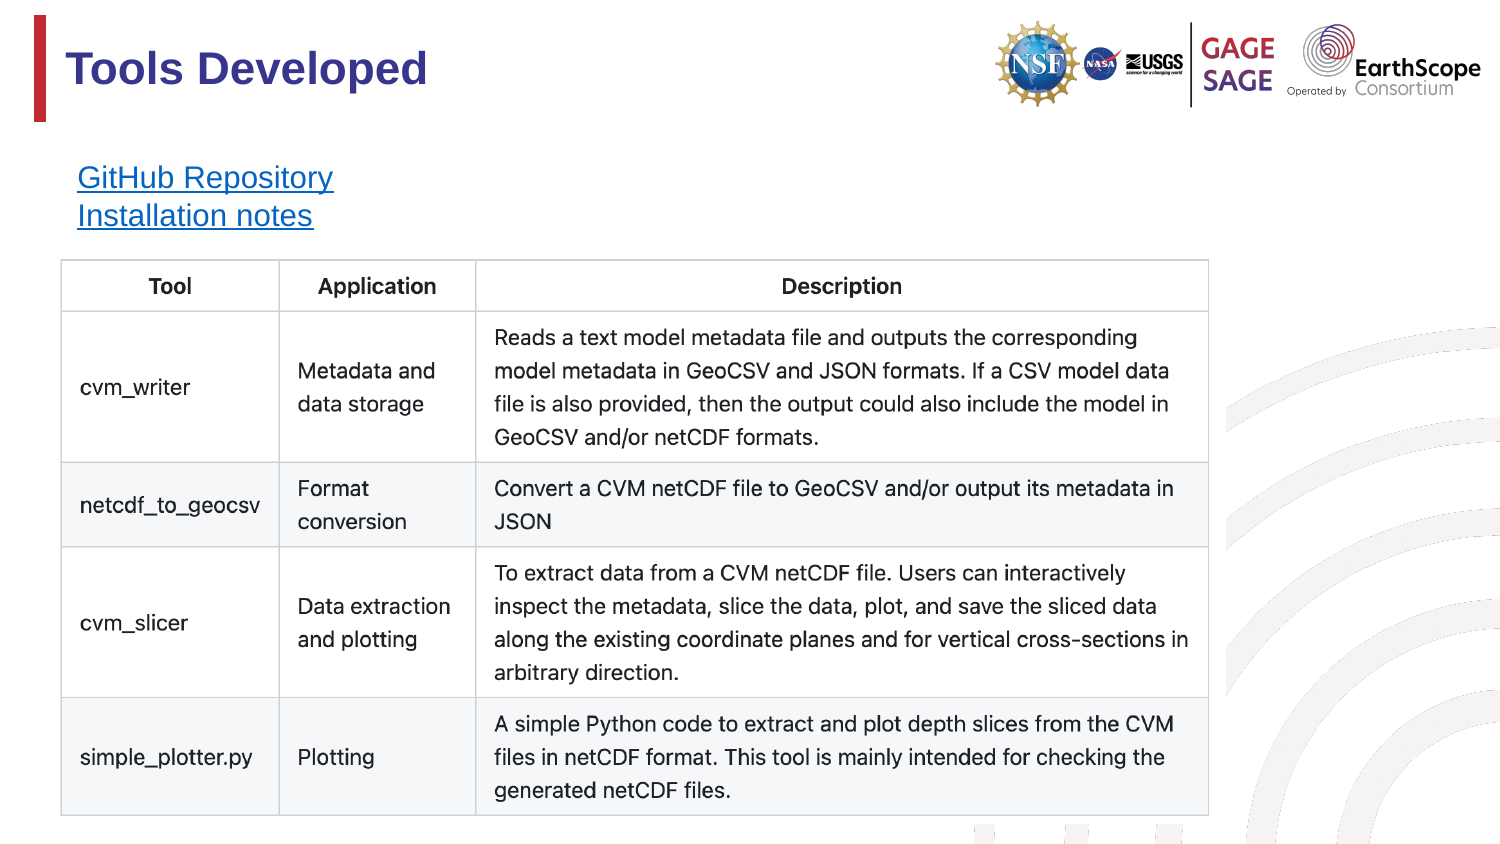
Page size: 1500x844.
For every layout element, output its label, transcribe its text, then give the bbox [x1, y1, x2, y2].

text_box GitHub Repository Installation notes [62, 142, 1339, 234]
title Tools Developed [54, 16, 990, 124]
picture [53, 229, 1500, 844]
picture [990, 16, 1488, 112]
